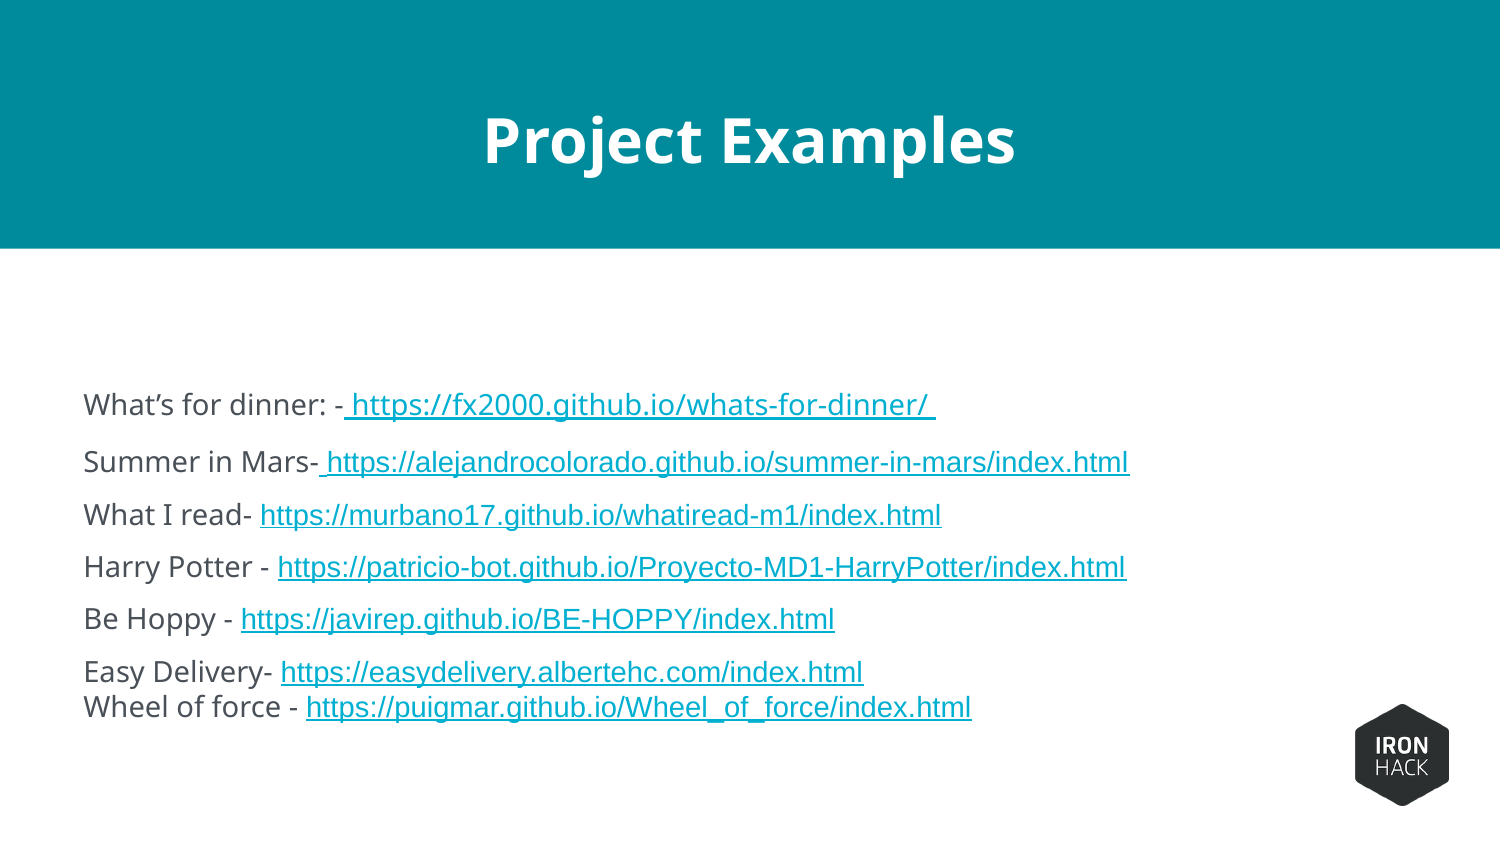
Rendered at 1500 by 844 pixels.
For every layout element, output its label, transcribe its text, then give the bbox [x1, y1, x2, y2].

text_box What’s for dinner: - https://fx2000.github.io/whats-for-dinner/ Summer in Mars- https://alejandrocolorado.github.io/summer-in-mars/index.html What I read- https://murbano17.github.io/whatiread-m1/index.html Harry Potter - https://patricio-bot.github.io/Proyecto-MD1-HarryPotter/index.html Be Hoppy - https://javirep.github.io/BE-HOPPY/index.html Easy Delivery- https://easydelivery.albertehc.com/index.html Wheel of force - https://puigmar.github.io/Wheel_of_force/index.html [68, 298, 1428, 799]
picture [1355, 704, 1449, 806]
title Project Examples [70, 52, 1430, 224]
